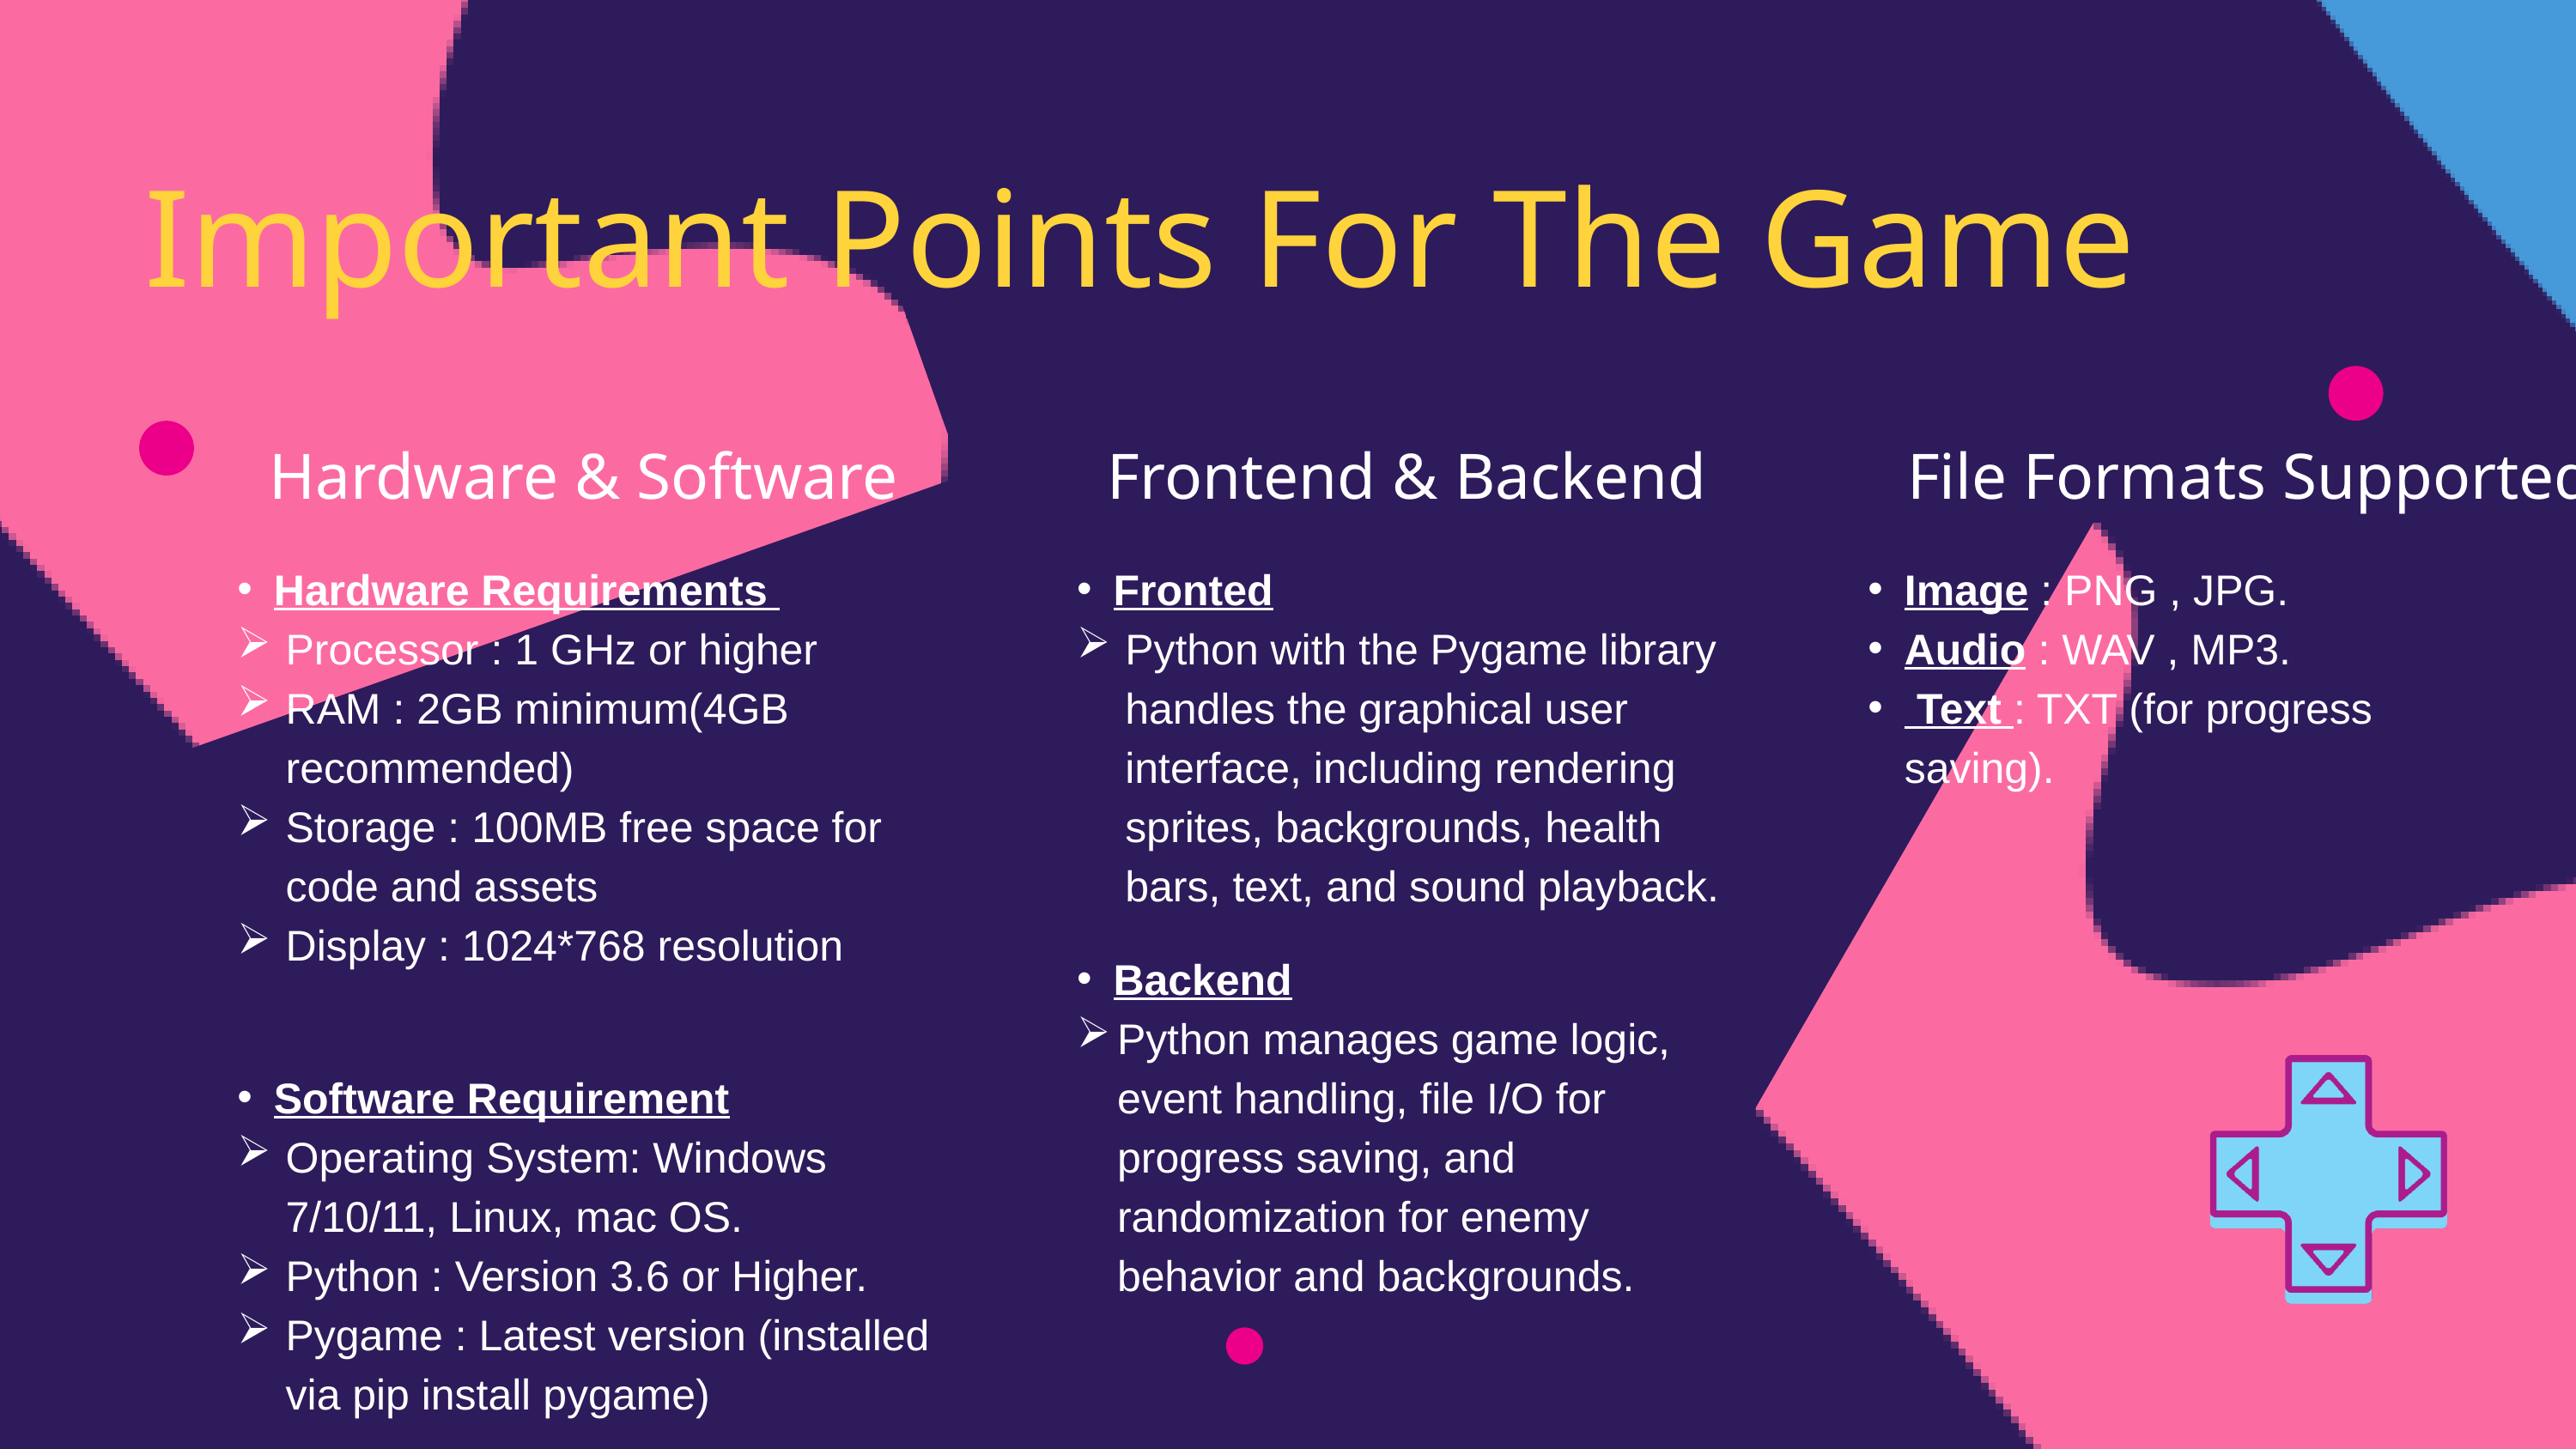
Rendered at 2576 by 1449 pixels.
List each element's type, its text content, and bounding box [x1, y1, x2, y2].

text_box [2075, 512, 2322, 555]
text_box Important Points For The Game [144, 121, 2227, 315]
text_box Fronted Python with the Pygame library handles the graphical user interface, including rendering sprites, backgrounds, health bars, text, and sound playback. Backend Python manages game logic, event handling, file I/O for progress saving, and randomization for enemy behavior and backgrounds. [1040, 555, 1754, 1335]
text_box Frontend & Backend [1107, 414, 1832, 512]
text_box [2328, 366, 2384, 421]
text_box Hardware & Software [269, 414, 993, 512]
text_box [1225, 1327, 1264, 1365]
text_box File Formats Supported [1907, 414, 2321, 512]
text_box [0, 0, 941, 816]
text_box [138, 420, 195, 476]
text_box Hardware Requirements Processor : 1 GHz or higher RAM : 2GB minimum(4GB recommended) Storage : 100MB free space for code and assets Display : 1024*768 resolution Software Requirement Operating System: Windows 7/10/11, Linux, mac OS. Python : Version 3.6 or Higher. Pygame : Latest version (installed via pip install pygame) [200, 555, 963, 1419]
text_box [2078, 0, 2576, 543]
text_box Image : PNG , JPG. Audio : WAV , MP3. Text : TXT (for progress saving). [1832, 555, 2403, 792]
text_box [2209, 1055, 2447, 1304]
text_box File Formats Supported [2401, 429, 2576, 512]
text_box [1558, 601, 2576, 1449]
